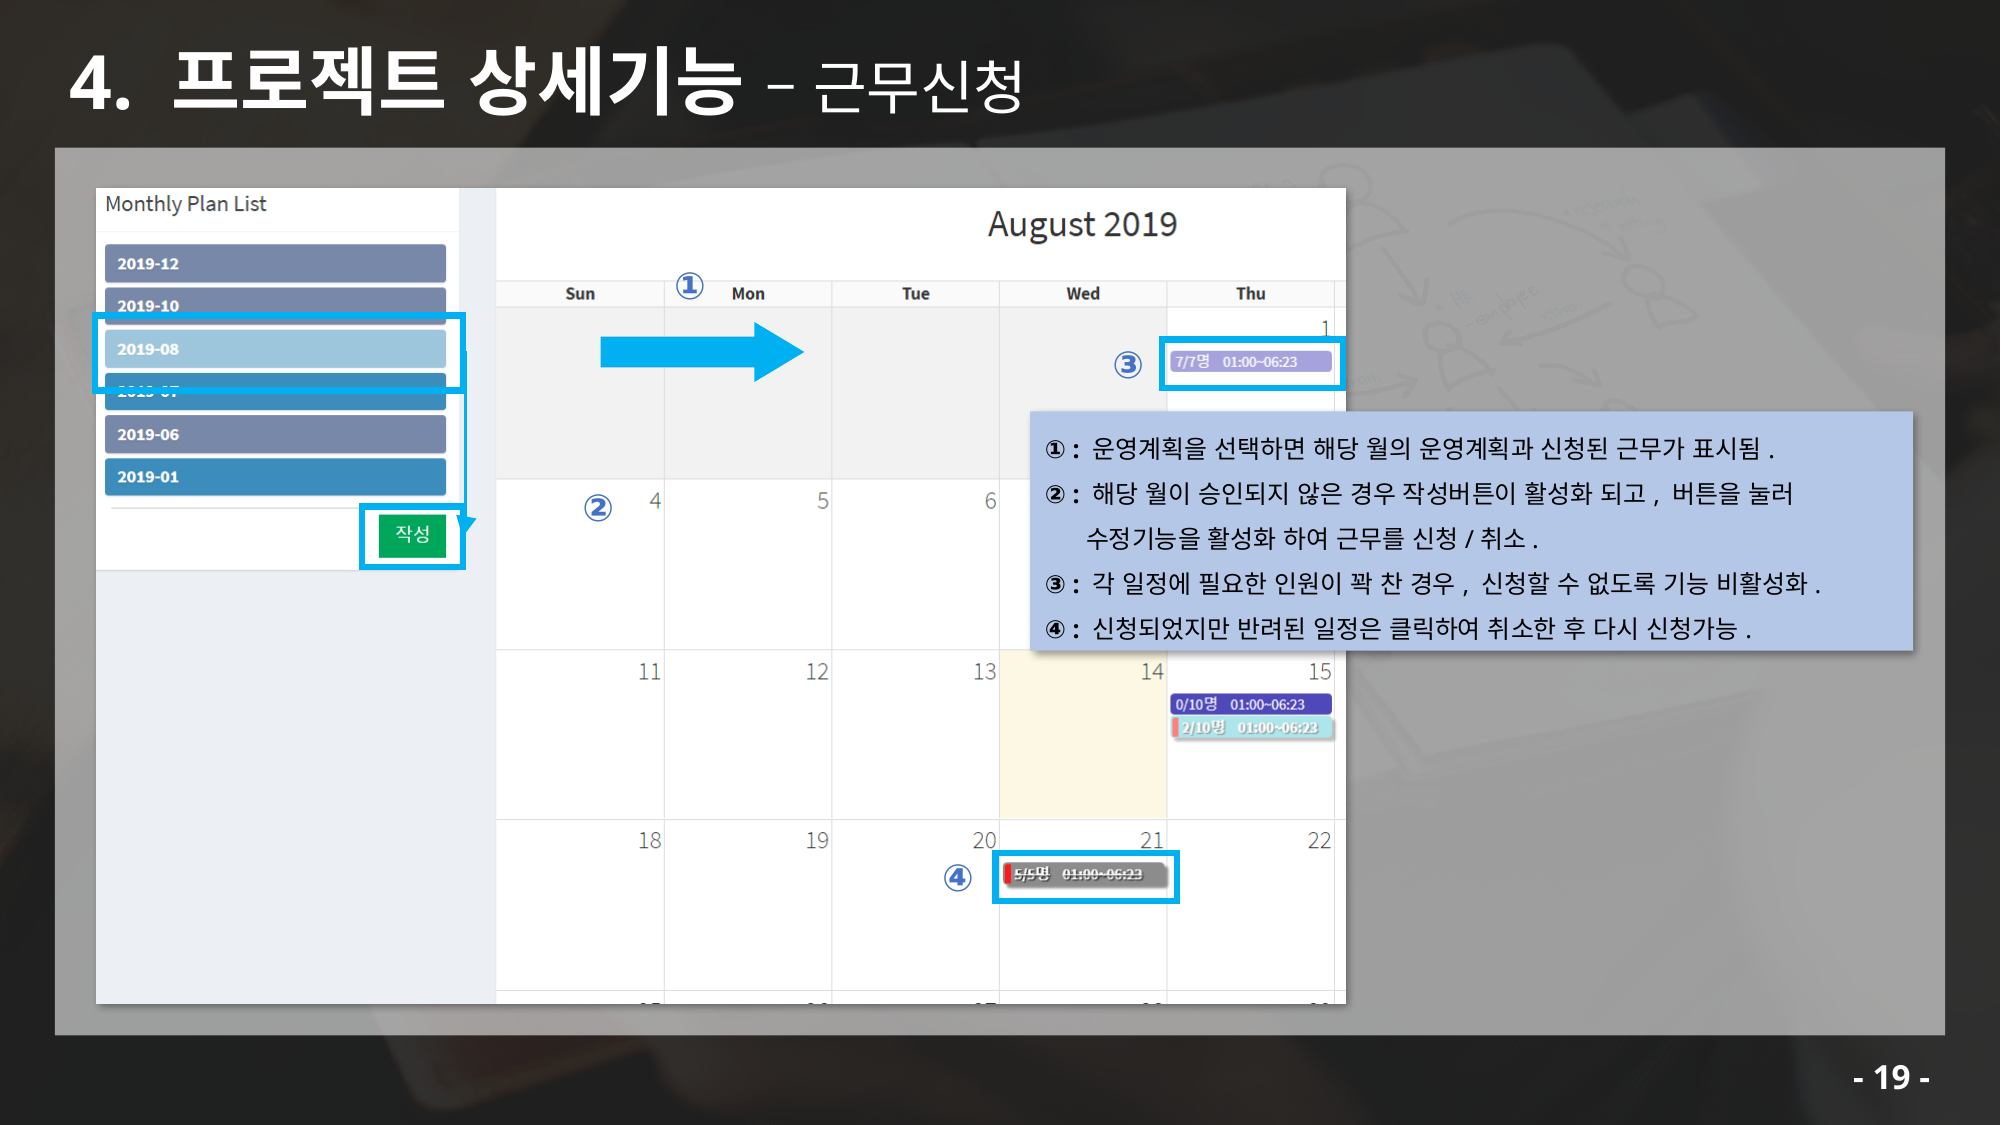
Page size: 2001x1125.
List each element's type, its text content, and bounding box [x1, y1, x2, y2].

text_box ① : 운영계획을 선택하면 해당 월의 운영계획과 신청된 근무가 표시됨. ② : 해당 월이 승인되지 않은 경우 작성버튼이 활성화 되고, 버튼을 눌러 수정기능을 활성화 하여 근무를 신청/취소. ③ : 각 일정에 필요한 인원이 꽉 찬 경우, 신청할 수 없도록 기능 비활성화. ④ : 신청되었지만 반려된 일정은 클릭하여 취소한 후 다시 신청가능. [1346, 411, 1914, 651]
text_box 4. 프로젝트 상세기능 – 근무신청 [55, 27, 1542, 133]
picture [96, 188, 1346, 1004]
picture [1166, 344, 1339, 384]
picture [99, 320, 459, 386]
picture [366, 511, 459, 563]
slide_number 19 [1495, 1049, 1946, 1109]
